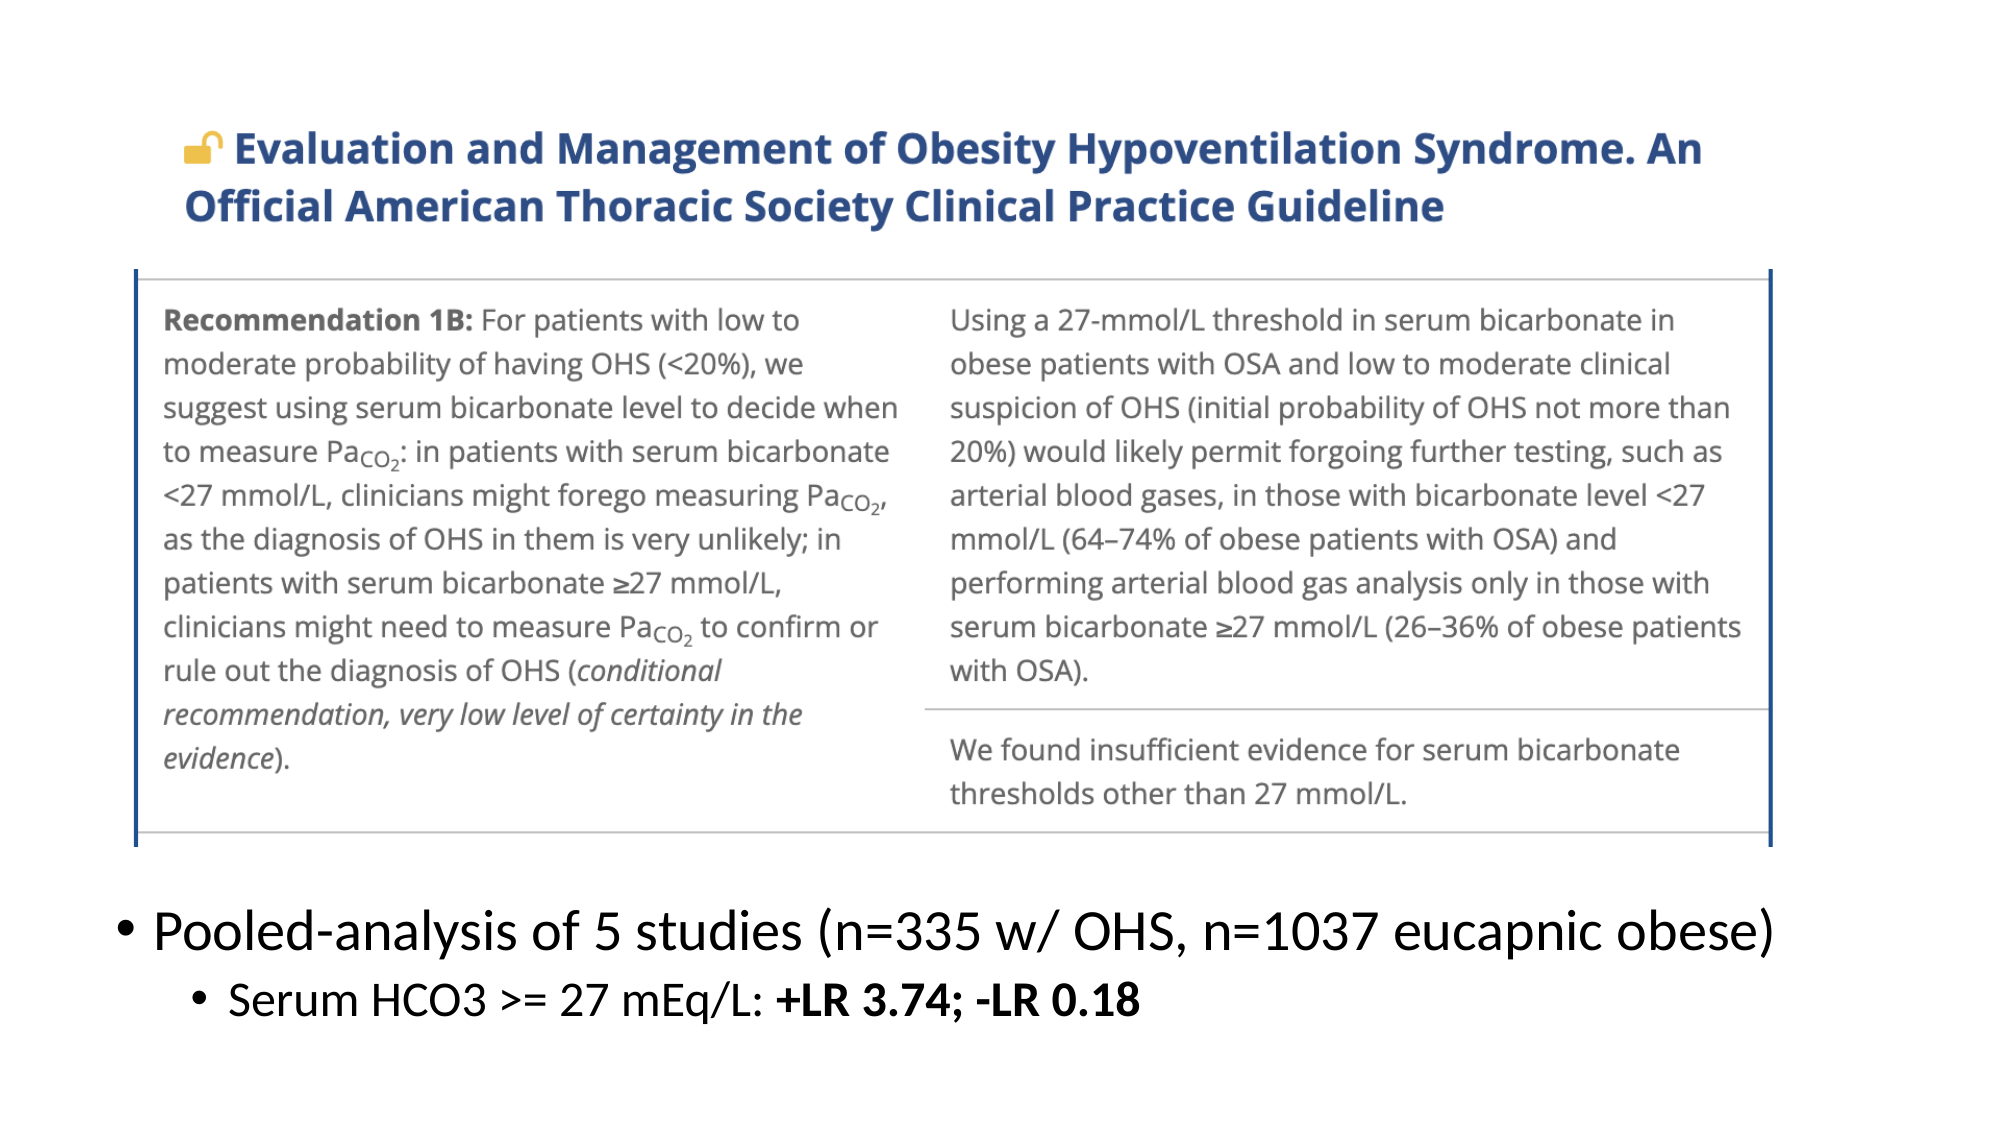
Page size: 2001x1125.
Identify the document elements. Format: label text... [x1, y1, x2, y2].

list Pooled-analysis of 5 studies (n=335 w/ OHS, n=1037 eucapnic obese) Serum HCO3 >= 27 mEq/L: +LR 3.74; -LR 0.18 [100, 892, 1826, 1125]
picture [111, 269, 1803, 847]
picture [157, 105, 1727, 256]
